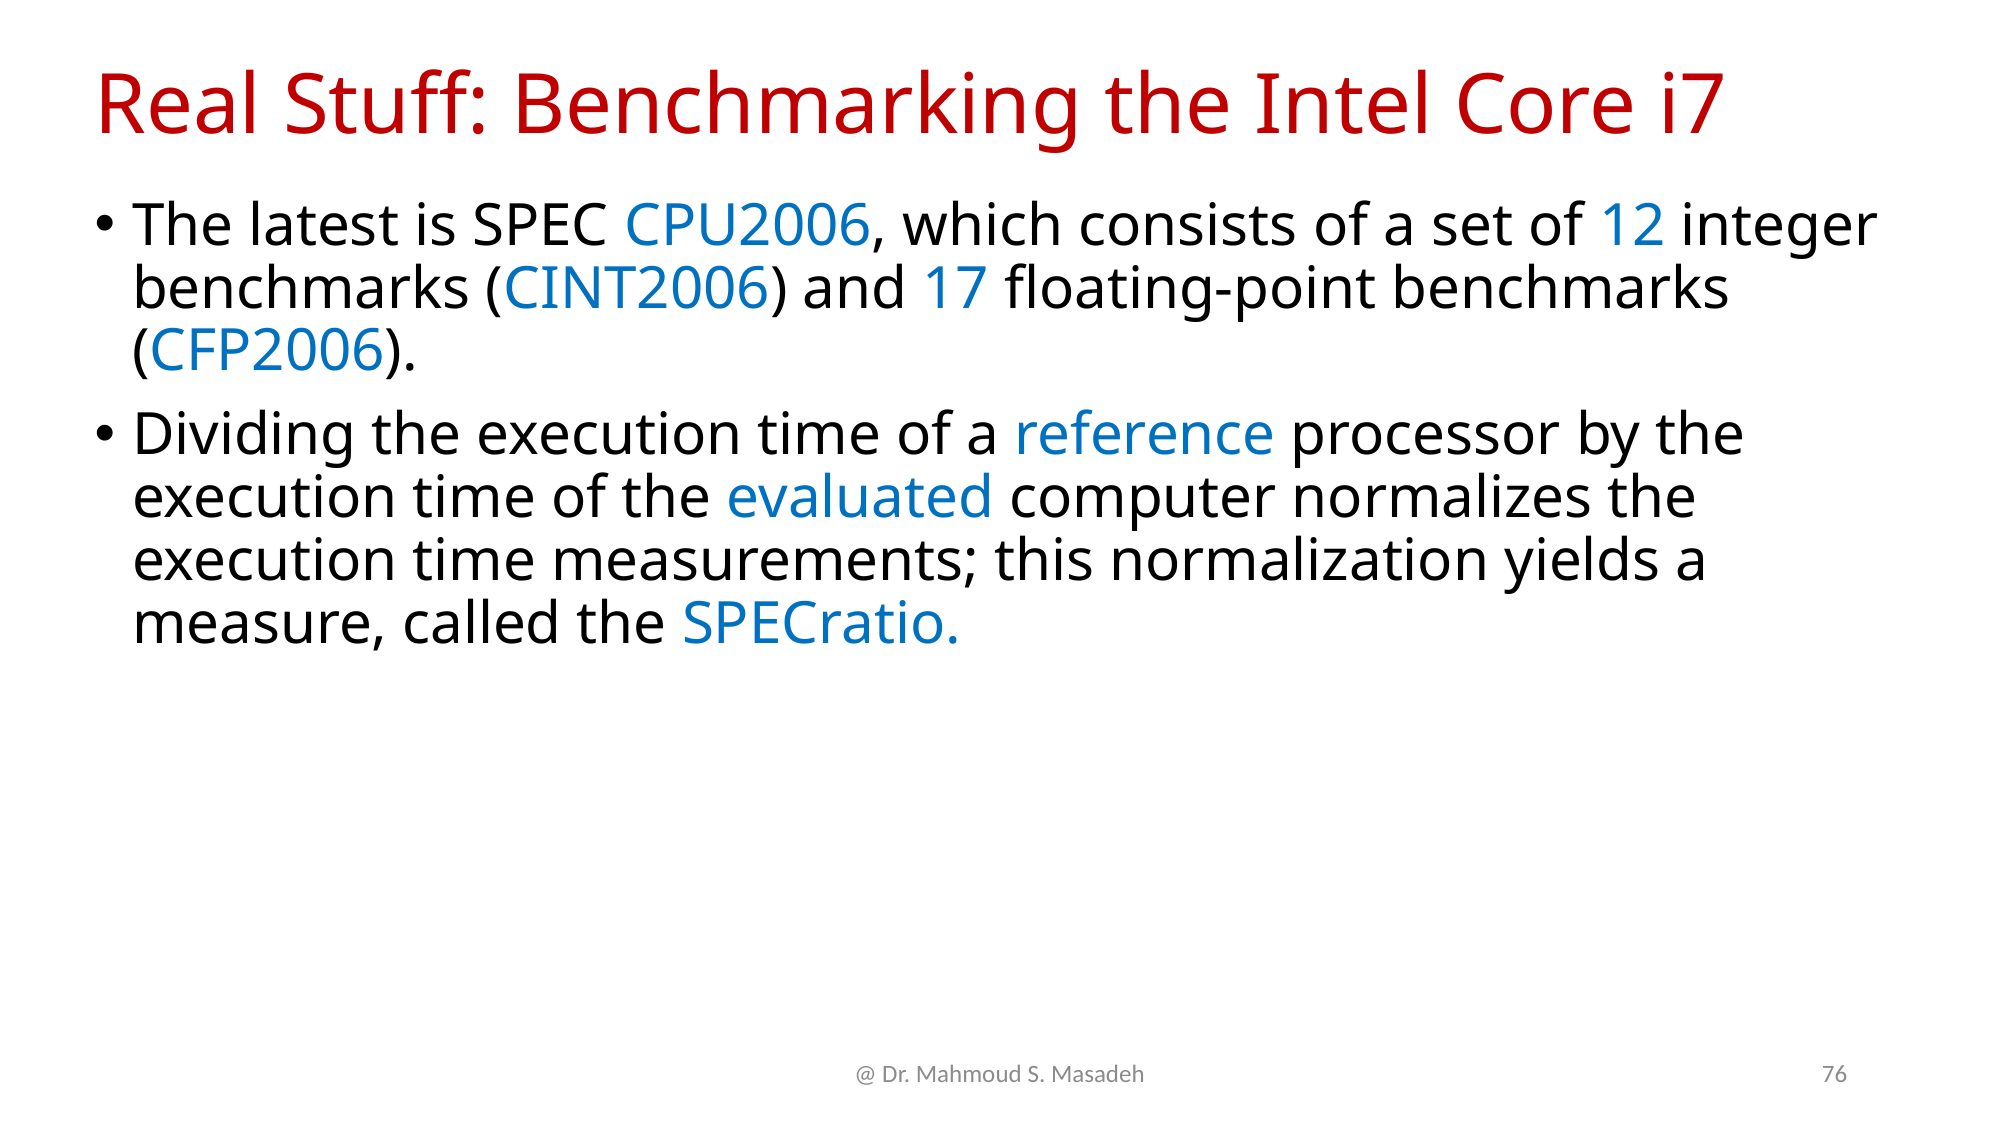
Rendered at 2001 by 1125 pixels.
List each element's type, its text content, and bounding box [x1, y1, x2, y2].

footer @ Dr. Mahmoud S. Masadeh [662, 1042, 1338, 1103]
list The latest is SPEC CPU2006, which consists of a set of 12 integer benchmarks (CINT2006) and 17 floating-point benchmarks (CFP2006). Dividing the execution time of a reference processor by the execution time of the evaluated computer normalizes the execution time measurements; this normalization yields a measure, called the SPECratio. [79, 187, 1902, 1052]
slide_number 76 [1412, 1042, 1863, 1103]
title Real Stuff: Benchmarking the Intel Core i7 [79, 59, 1929, 154]
